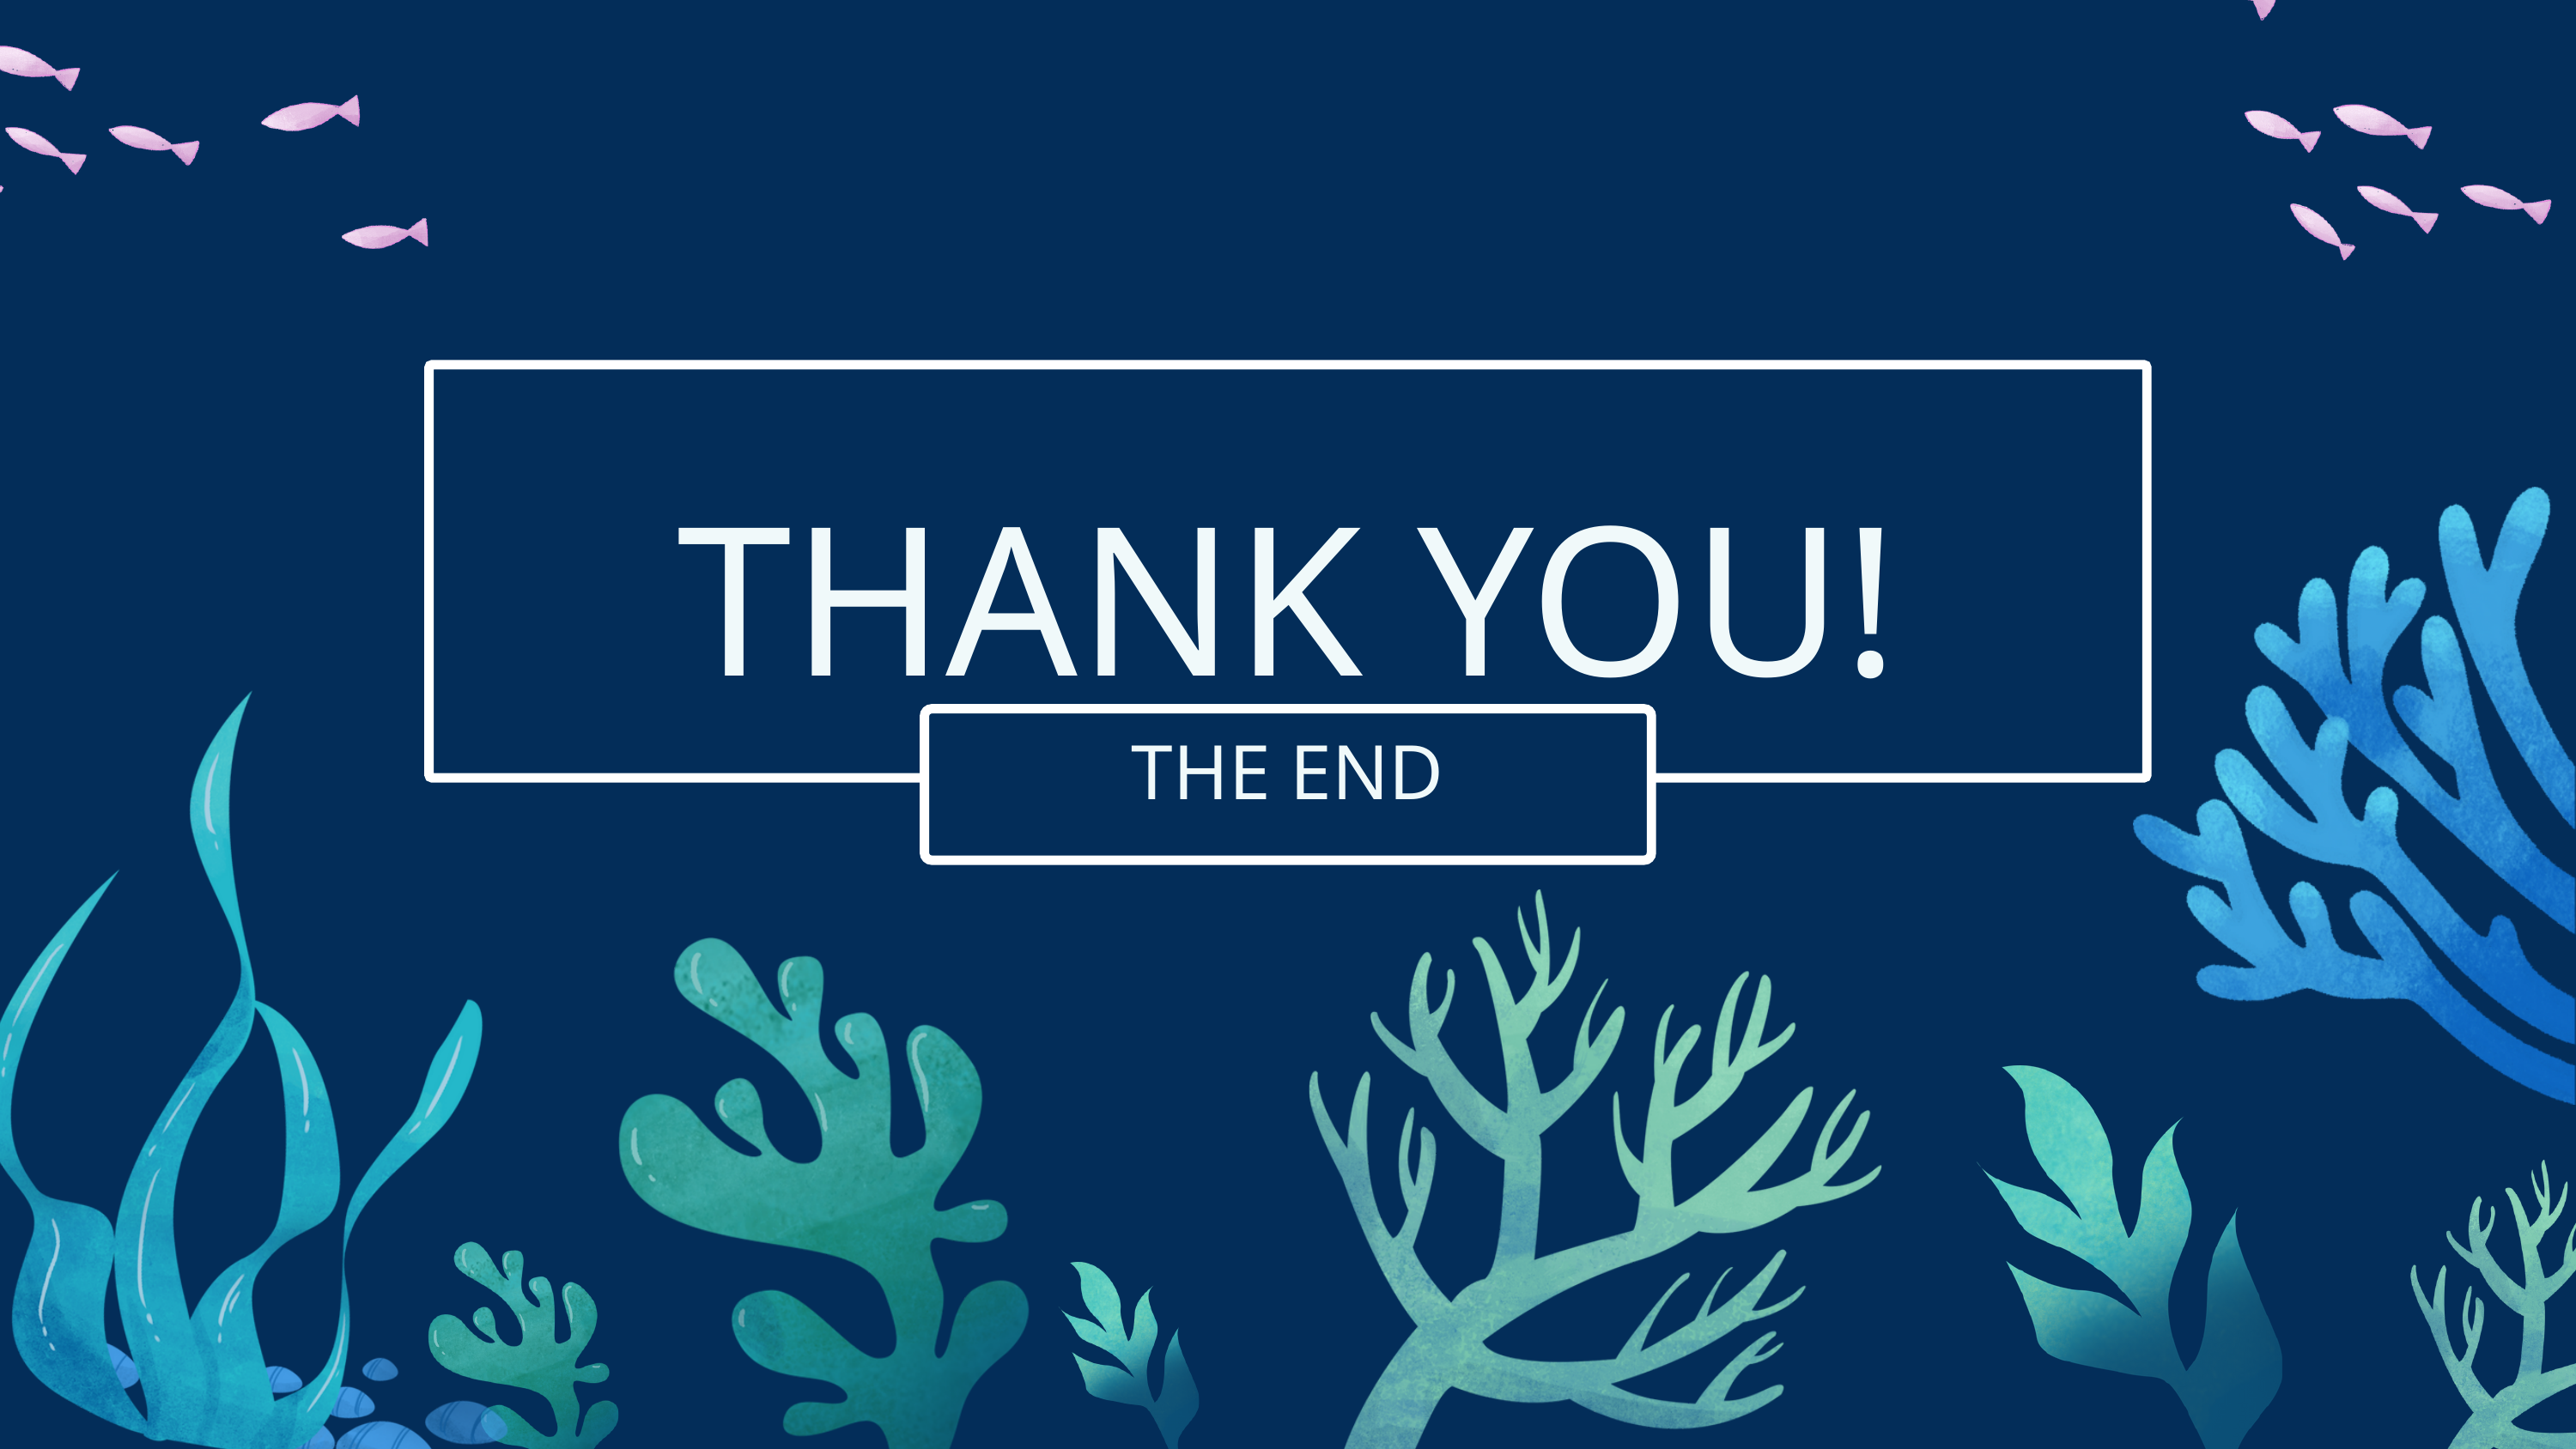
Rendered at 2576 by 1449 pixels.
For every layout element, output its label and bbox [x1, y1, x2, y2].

text_box [618, 937, 1030, 1449]
text_box [0, 690, 509, 1449]
text_box [2197, 0, 2576, 308]
text_box [1976, 1065, 2283, 1449]
text_box [924, 708, 1652, 861]
text_box [0, 0, 428, 250]
text_box [509, 1241, 618, 1449]
text_box [2410, 1160, 2576, 1449]
text_box [1309, 889, 1882, 1449]
text_box [428, 364, 2148, 779]
text_box [2133, 487, 2576, 1105]
text_box [1058, 1262, 1200, 1449]
